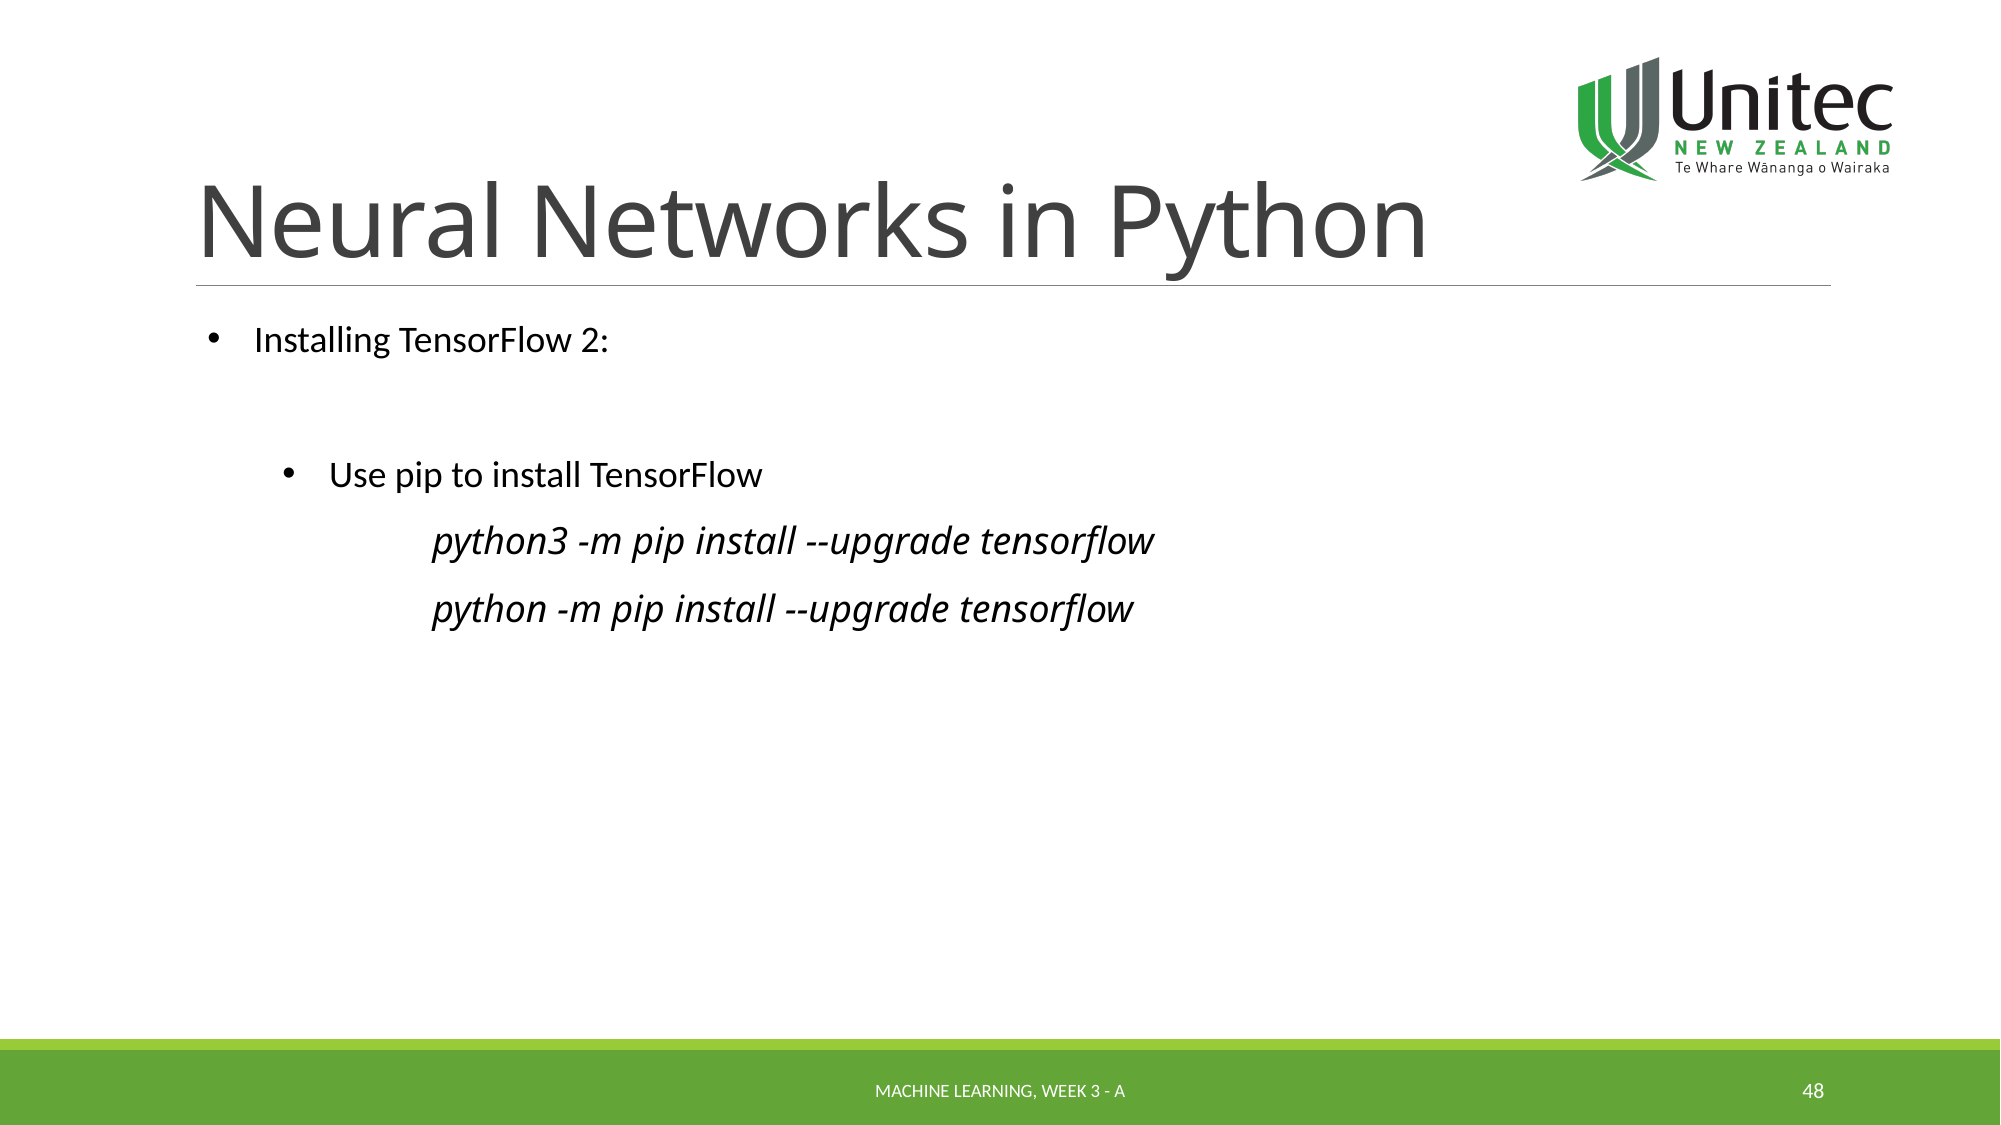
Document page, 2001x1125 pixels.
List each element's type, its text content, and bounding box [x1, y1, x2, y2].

slide_number 48 [1624, 1059, 1840, 1120]
title Neural Networks in Python [180, 0, 1830, 285]
text_box Installing TensorFlow 2: Use pip to install TensorFlow python3 -m pip install --upgrade tensorflow python -m pip install --upgrade tensorflow [192, 284, 1820, 840]
footer Machine Learning, Week 3 - A [604, 1059, 1396, 1120]
picture [1578, 56, 1893, 181]
